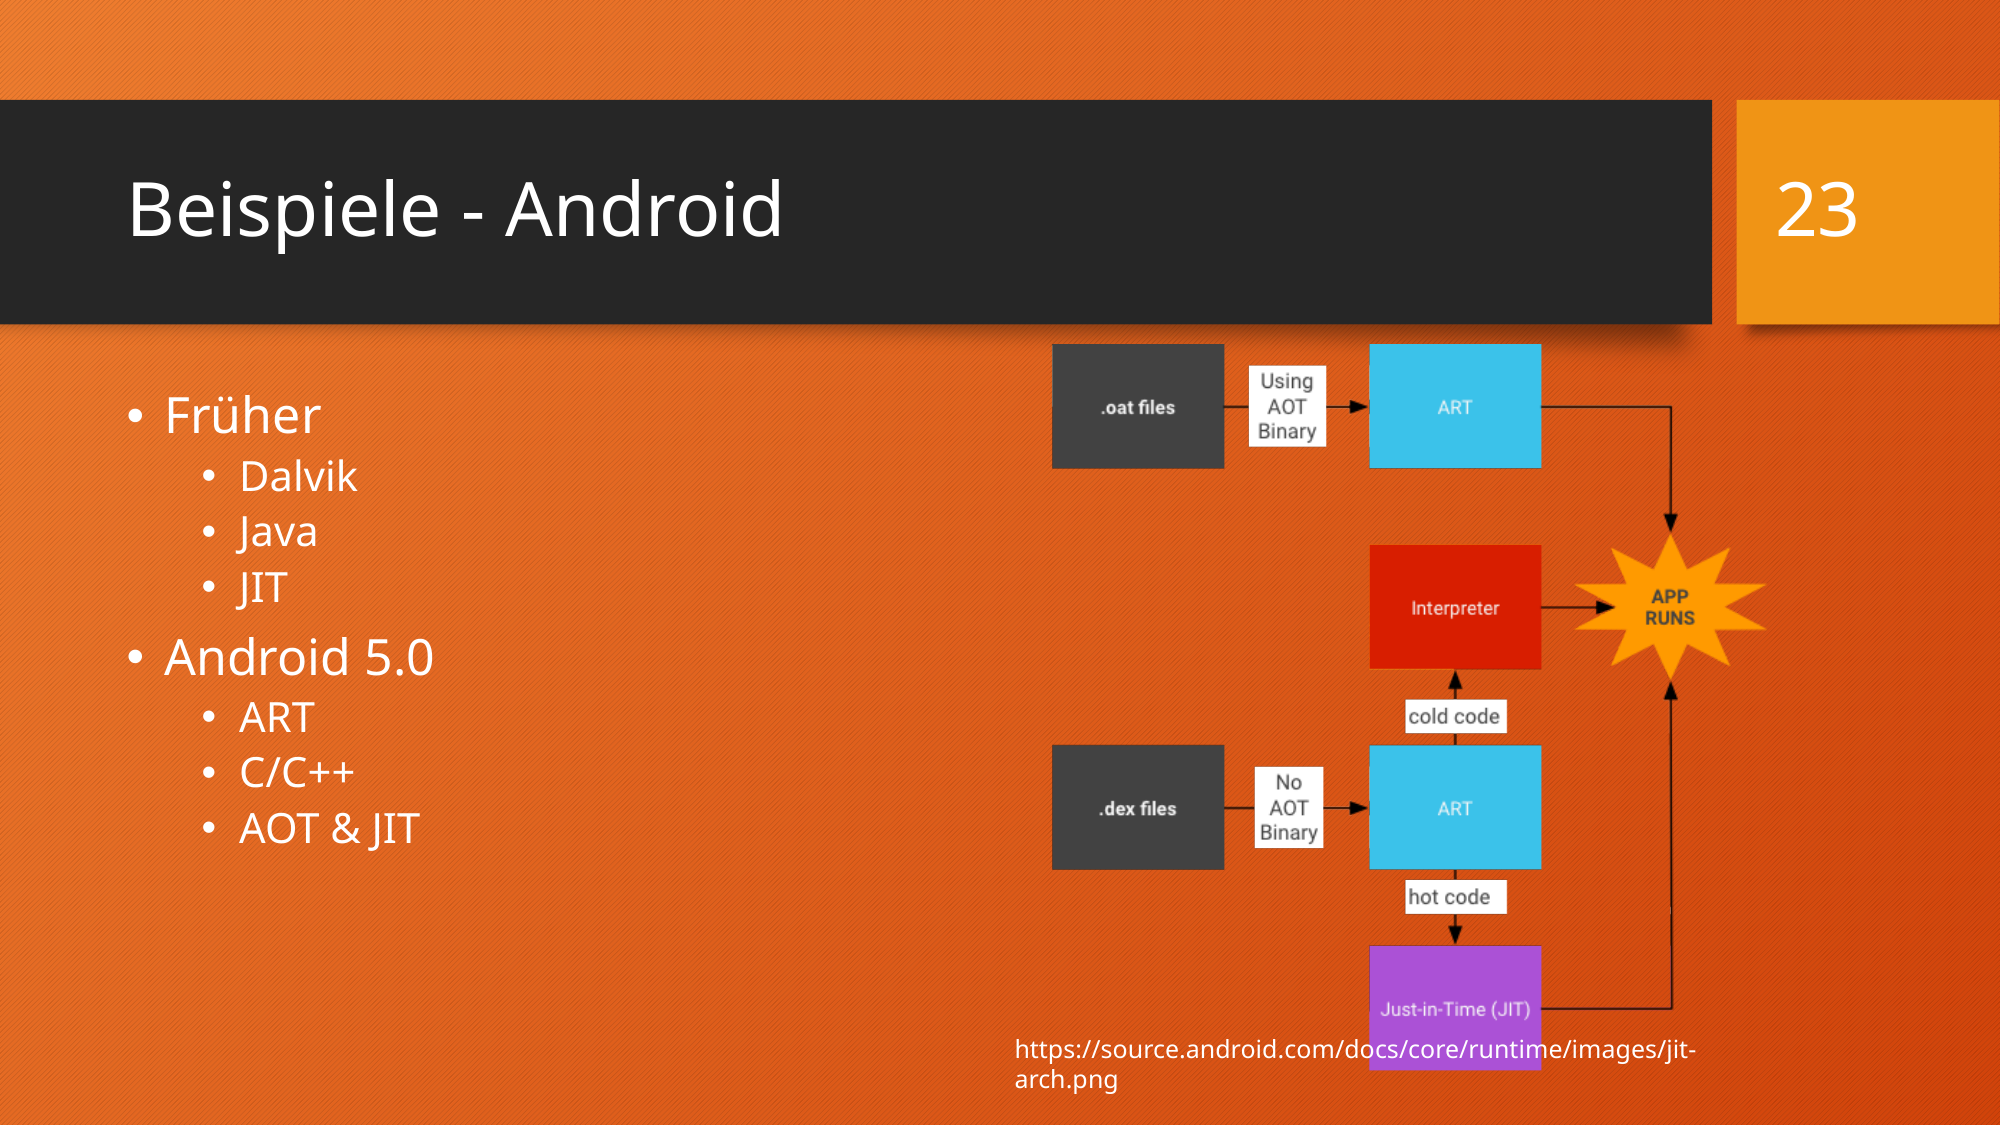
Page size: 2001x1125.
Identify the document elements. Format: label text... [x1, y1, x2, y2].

list Früher Dalvik Java JIT Android 5.0 ART C/C++ AOT & JIT [111, 383, 1051, 974]
title Beispiele - Android [111, 123, 1689, 301]
text_box https://source.android.com/docs/core/runtime/images/jit-arch.png [999, 1026, 1730, 1101]
slide_number 23 [1760, 123, 1950, 303]
picture [0, 325, 2000, 1072]
